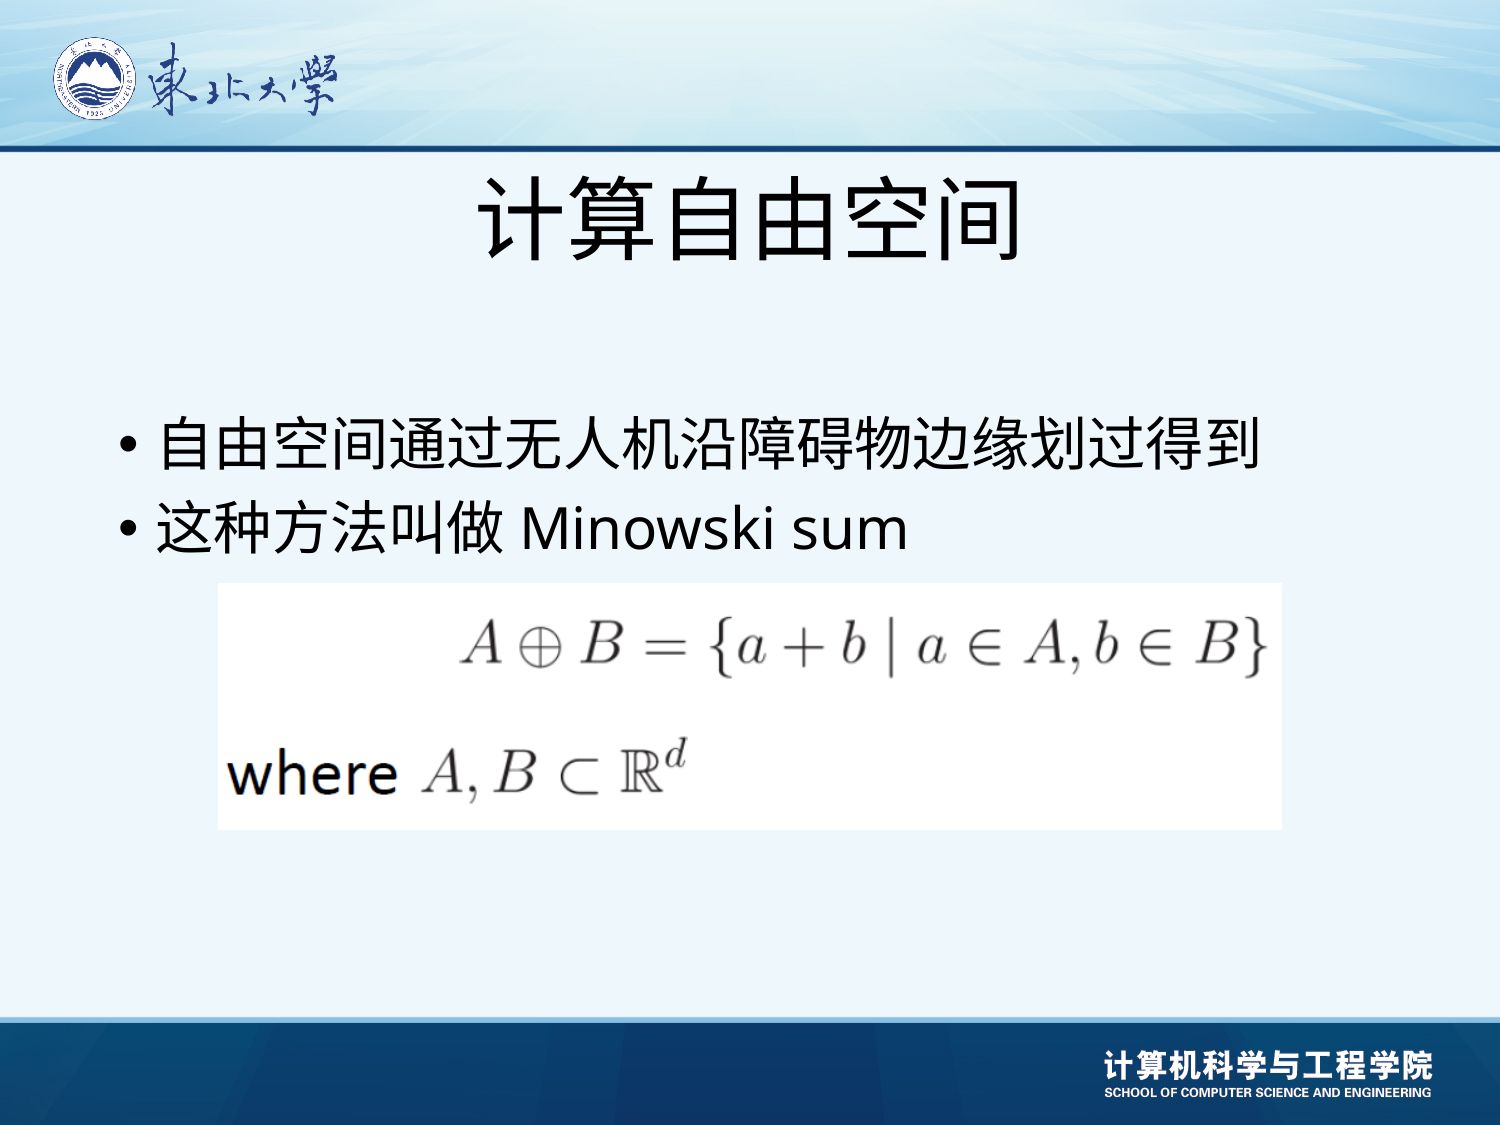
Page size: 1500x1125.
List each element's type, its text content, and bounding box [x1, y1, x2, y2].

title 计算自由空间 [103, 162, 1397, 286]
picture [0, 0, 1500, 1125]
list 自由空间通过无人机沿障碍物边缘划过得到 这种方法叫做Minowski sum [103, 299, 1397, 1014]
